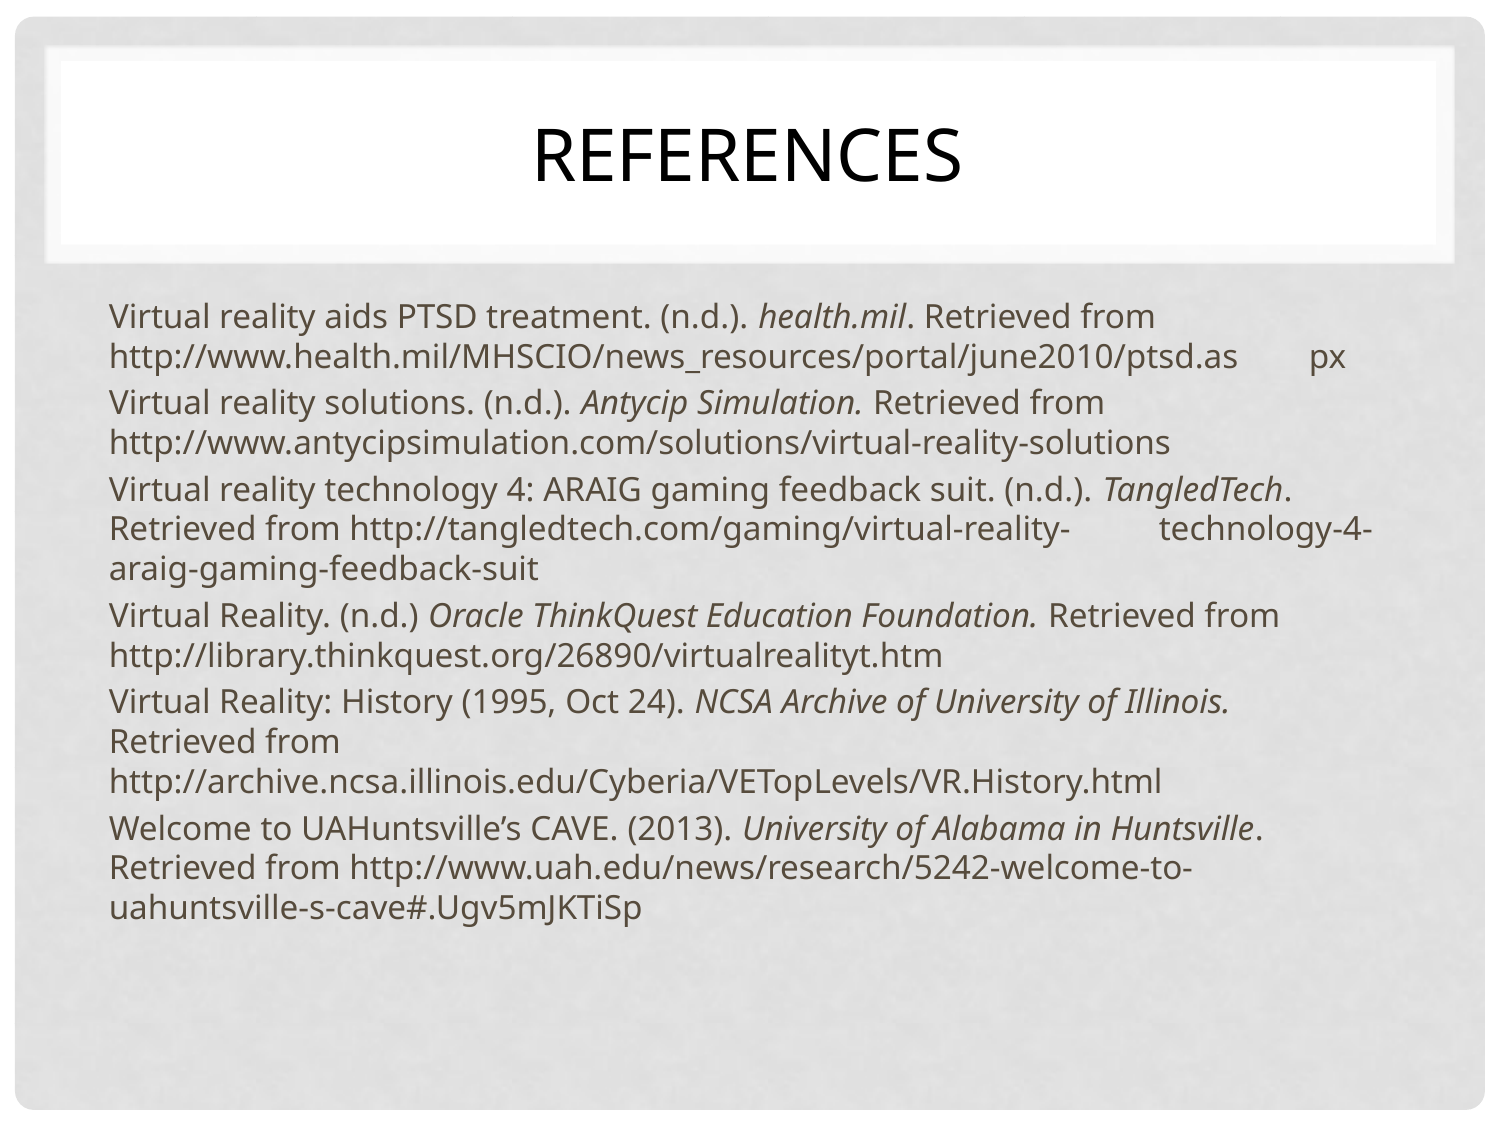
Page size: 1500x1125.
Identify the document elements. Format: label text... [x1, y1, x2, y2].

list Virtual reality aids PTSD treatment. (n.d.). health.mil. Retrieved from http://www.health.mil/MHSCIO/news_resources/portal/june2010/ptsd.as px Virtual reality solutions. (n.d.). Antycip Simulation. Retrieved from http://www.antycipsimulation.com/solutions/virtual-reality-solutions Virtual reality technology 4: ARAIG gaming feedback suit. (n.d.). TangledTech. Retrieved from http://tangledtech.com/gaming/virtual-reality- technology-4-araig-gaming-feedback-suit Virtual Reality. (n.d.) Oracle ThinkQuest Education Foundation. Retrieved from http://library.thinkquest.org/26890/virtualrealityt.htm Virtual Reality: History (1995, Oct 24). NCSA Archive of University of Illinois. Retrieved from http://archive.ncsa.illinois.edu/Cyberia/VETopLevels/VR.History.html Welcome to UAHuntsville’s CAVE. (2013). University of Alabama in Huntsville. Retrieved from http://www.uah.edu/news/research/5242-welcome-to- uahuntsville-s-cave#.Ugv5mJKTiSp [75, 287, 1425, 1005]
title References [69, 66, 1425, 238]
